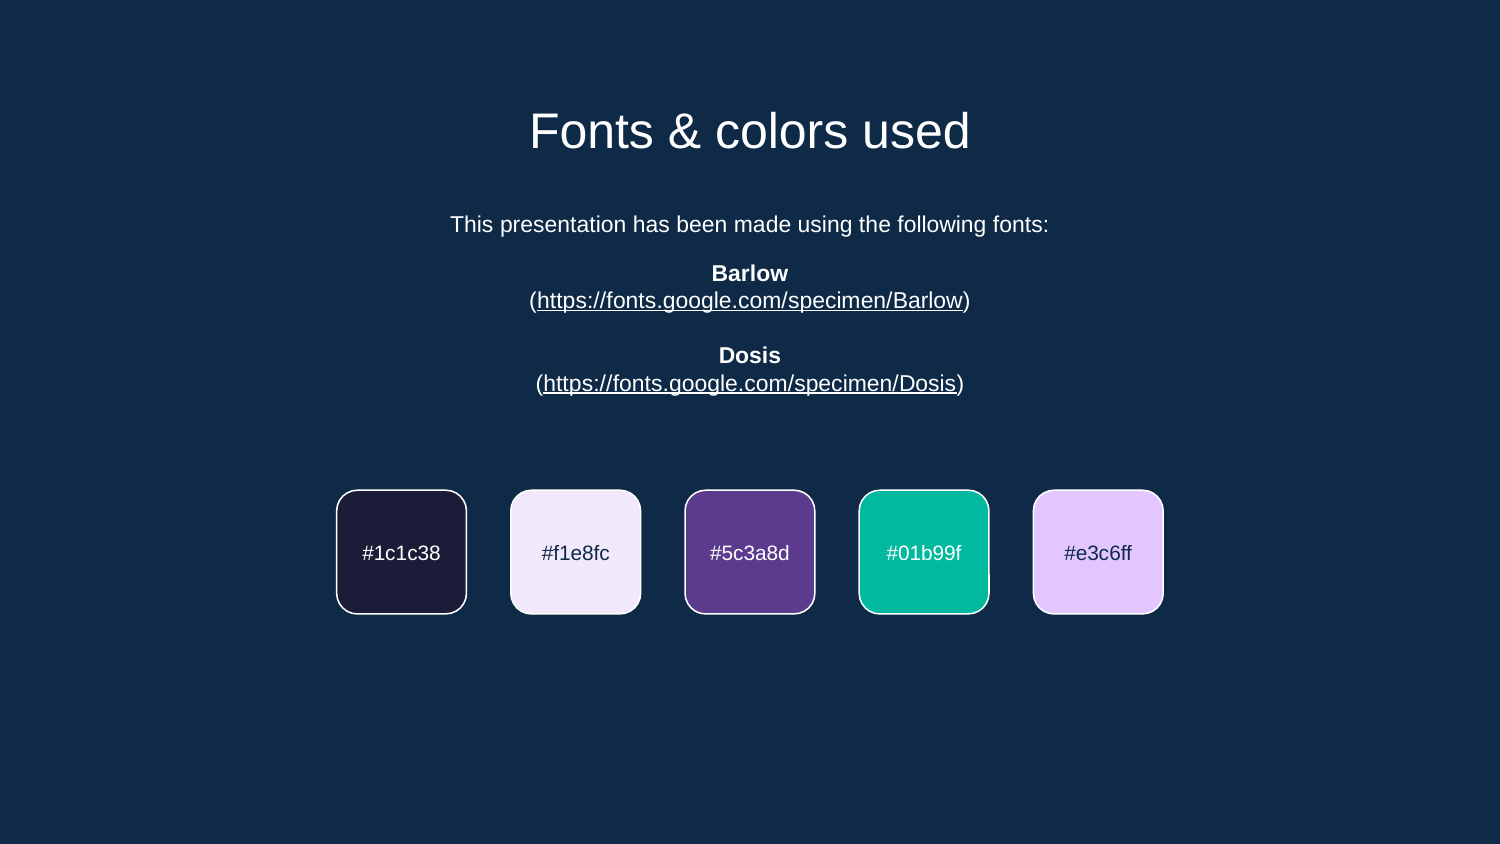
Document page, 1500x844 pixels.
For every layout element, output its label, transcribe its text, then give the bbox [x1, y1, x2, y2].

text_box [685, 490, 815, 515]
text_box [859, 490, 989, 515]
text_box [336, 589, 467, 614]
title Fonts & colors used [117, 83, 1383, 163]
text_box [336, 490, 467, 515]
text_box #1c1c38 [336, 515, 467, 589]
list This presentation has been made using the following fonts: Barlow (https://fonts.google.com/specimen/Barlow) Dosis (https://fonts.google.com/specimen/Dosis) [117, 194, 1383, 436]
text_box [510, 490, 641, 515]
text_box [685, 589, 815, 614]
text_box #5c3a8d [685, 515, 815, 589]
text_box [859, 589, 989, 614]
text_box [1033, 589, 1164, 614]
text_box [510, 589, 641, 614]
text_box #f1e8fc [510, 515, 641, 589]
text_box #01b99f [859, 515, 989, 589]
text_box [1033, 490, 1164, 515]
text_box #e3c6ff [1033, 515, 1164, 589]
